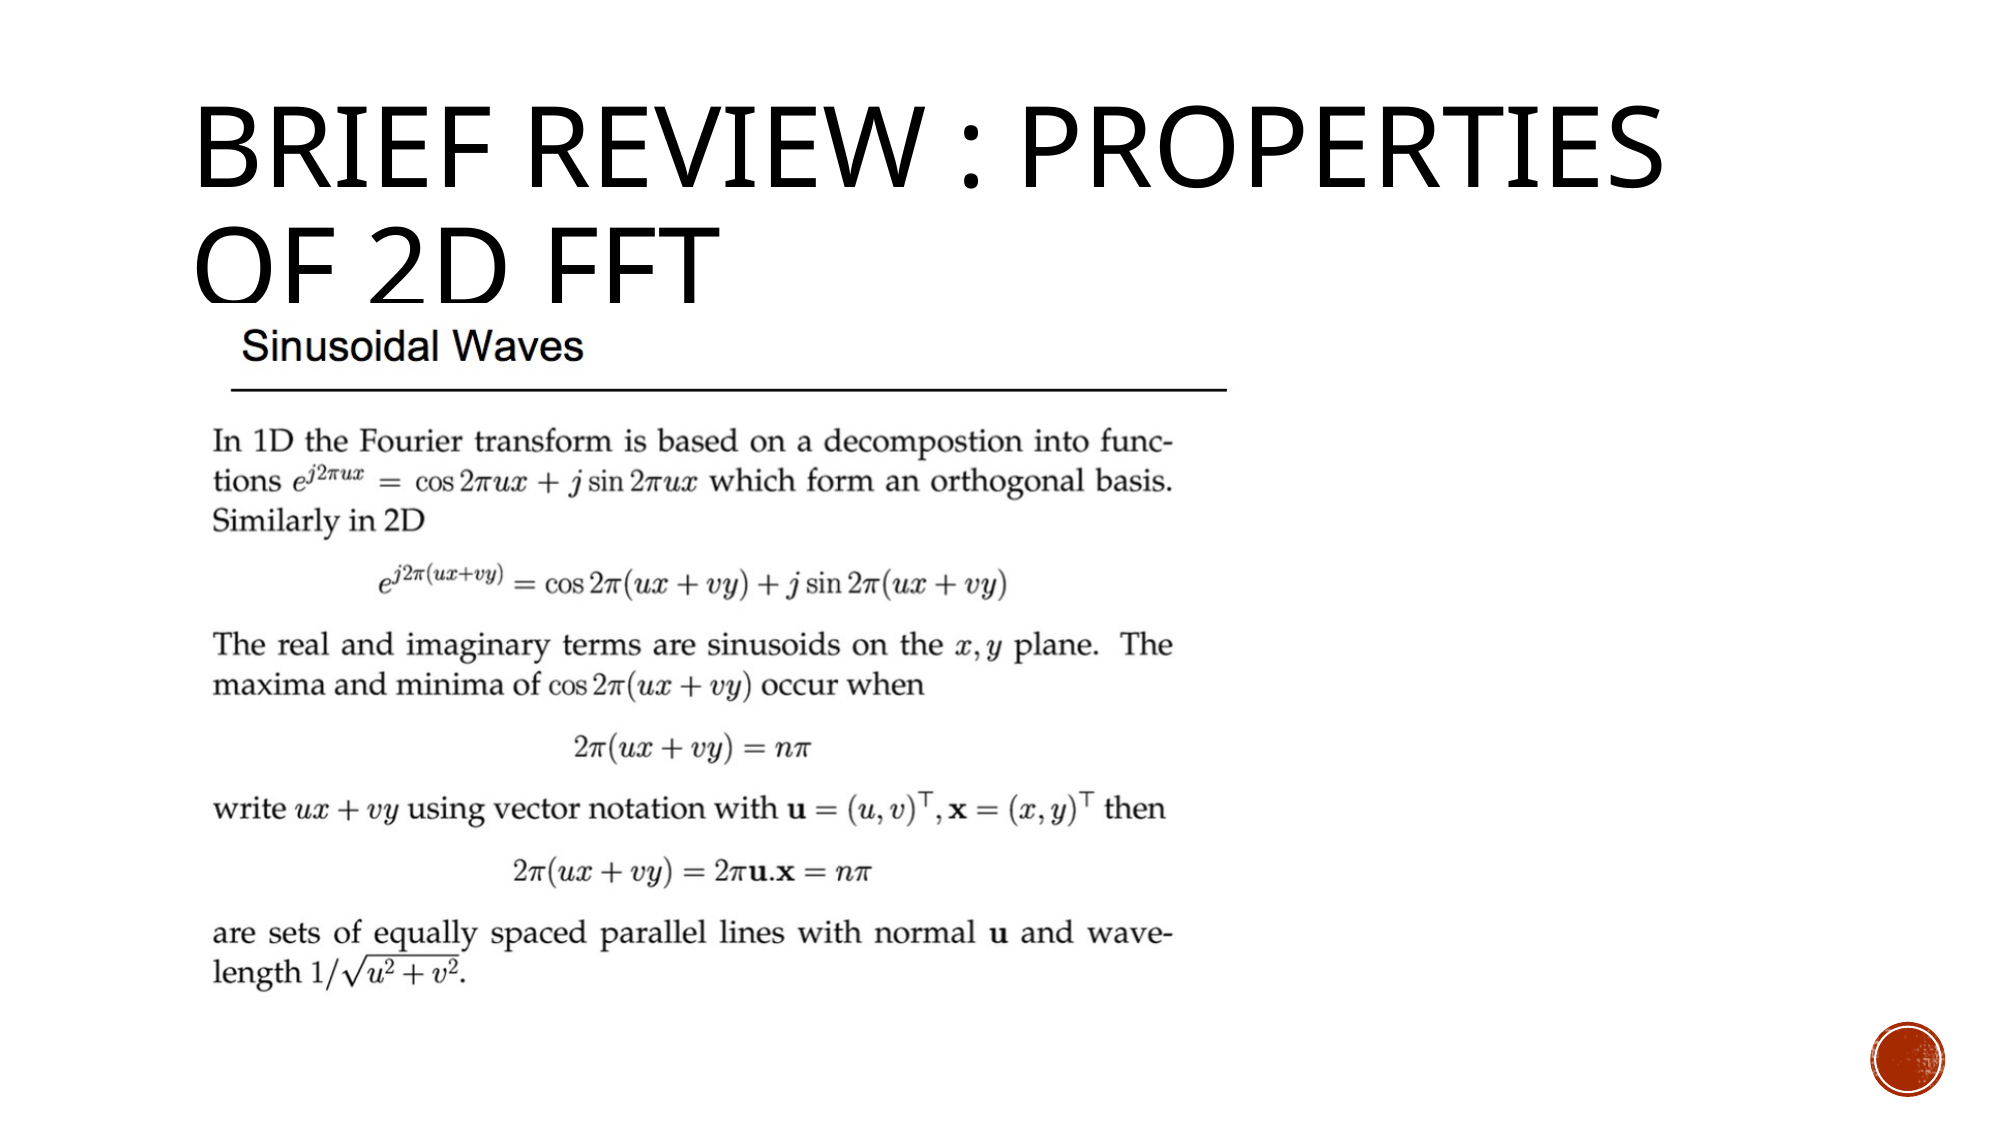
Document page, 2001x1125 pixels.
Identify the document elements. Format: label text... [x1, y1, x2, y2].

picture [175, 303, 1289, 1063]
title Brief Review : Properties of 2D FFT [175, 79, 1826, 344]
